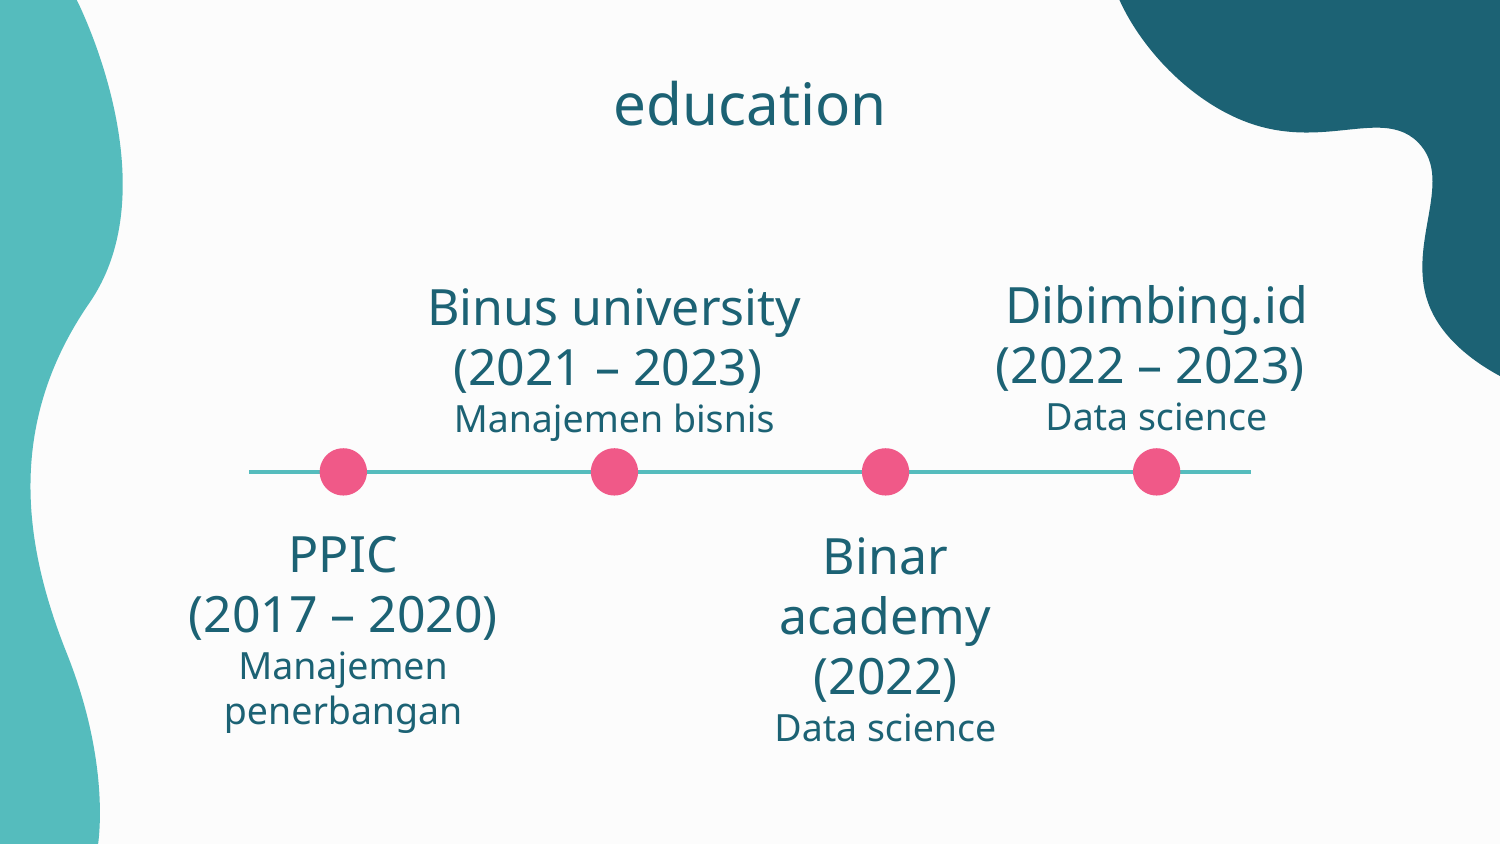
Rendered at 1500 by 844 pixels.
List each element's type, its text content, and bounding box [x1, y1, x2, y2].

text_box Dibimbing.id (2022 – 2023) Data science [968, 258, 1345, 322]
text_box PPIC (2017 – 2020) Manajemen penerbangan [155, 507, 532, 571]
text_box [249, 447, 1251, 496]
title education [320, 52, 1180, 146]
text_box Binus university (2021 – 2023) Manajemen bisnis [396, 260, 832, 324]
text_box Binar academy (2022) Data science [697, 509, 1074, 574]
